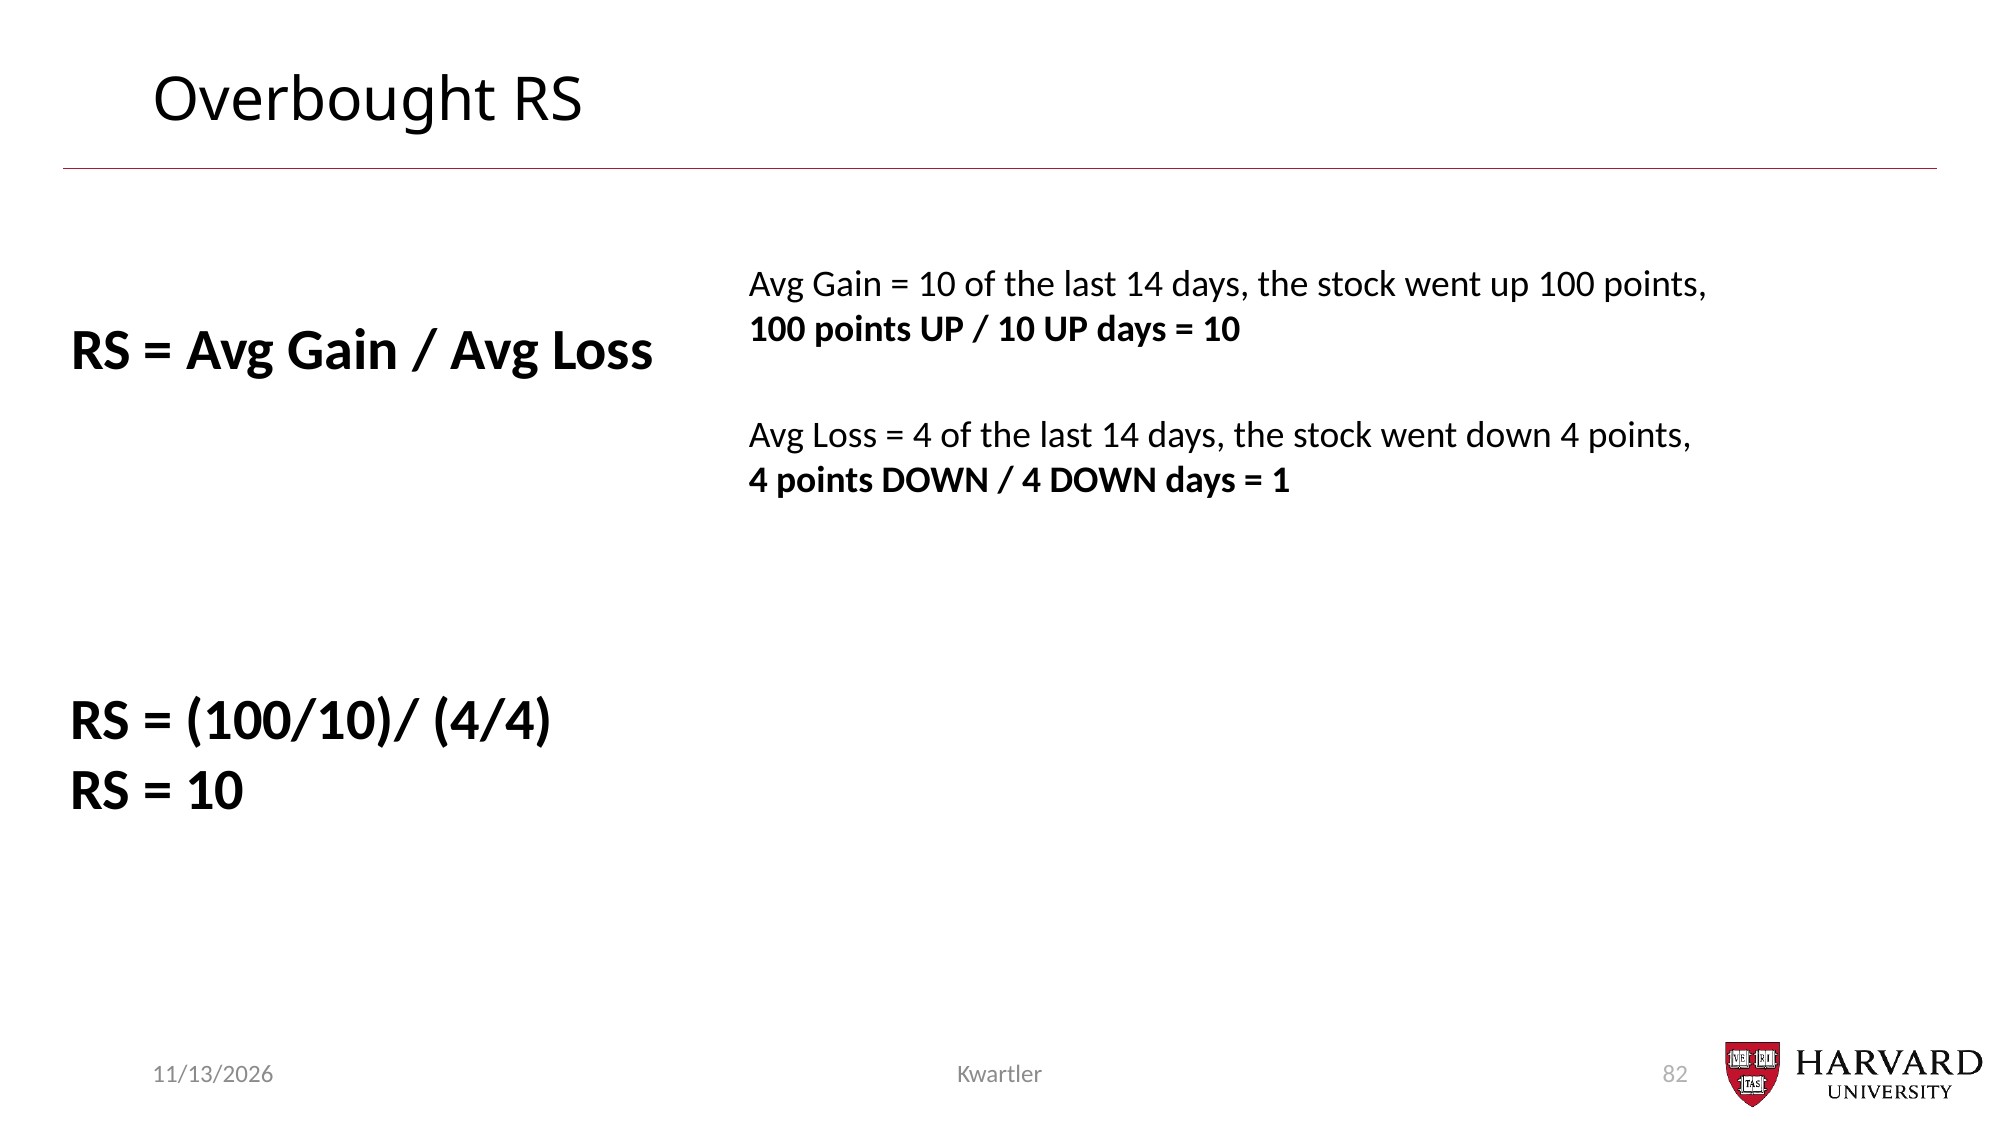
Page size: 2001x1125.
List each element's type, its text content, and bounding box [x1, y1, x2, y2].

text_box Avg Gain = 10 of the last 14 days, the stock went up 100 points, 100 points UP / 10 UP days = 10 [733, 251, 1924, 356]
footer Kwartler [662, 1042, 1338, 1103]
text_box Avg Loss = 4 of the last 14 days, the stock went down 4 points, 4 points DOWN / 4 DOWN days = 1 [733, 402, 1924, 508]
title Overbought RS [137, 59, 1863, 142]
slide_number 82 [1375, 1042, 1704, 1103]
text_box RS = Avg Gain / Avg Loss [56, 304, 669, 390]
text_box RS = (100/10)/ (4/4) RS = 10 [55, 673, 569, 829]
picture [1703, 1024, 2001, 1125]
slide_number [137, 1042, 588, 1103]
